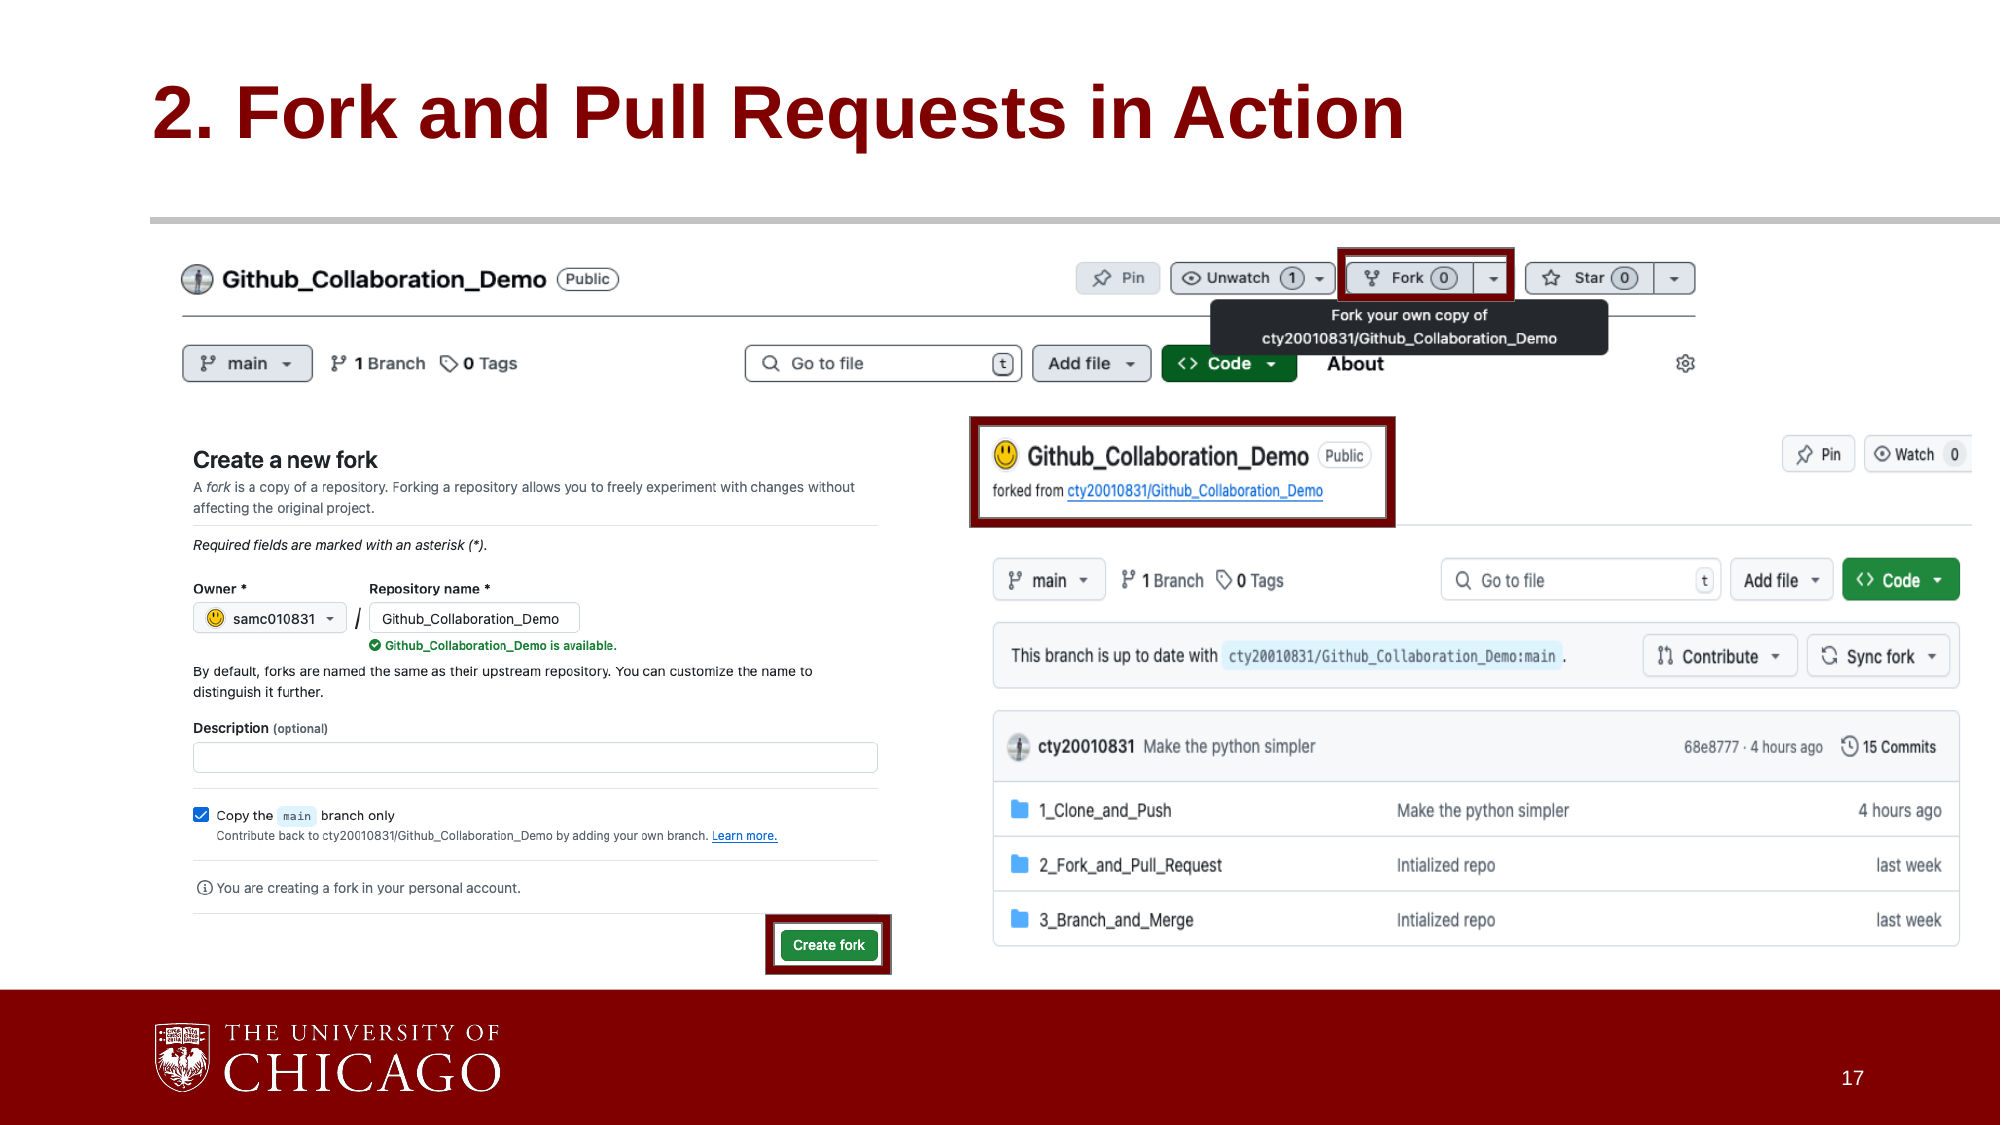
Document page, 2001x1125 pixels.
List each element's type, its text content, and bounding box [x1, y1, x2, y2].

title 2. Fork and Pull Requests in Action [137, 0, 1863, 218]
picture [165, 247, 1835, 395]
slide_number ‹#› [1412, 1046, 1880, 1107]
text_box [969, 416, 1396, 528]
picture [155, 1023, 500, 1092]
picture [982, 431, 1973, 957]
picture [182, 443, 892, 969]
